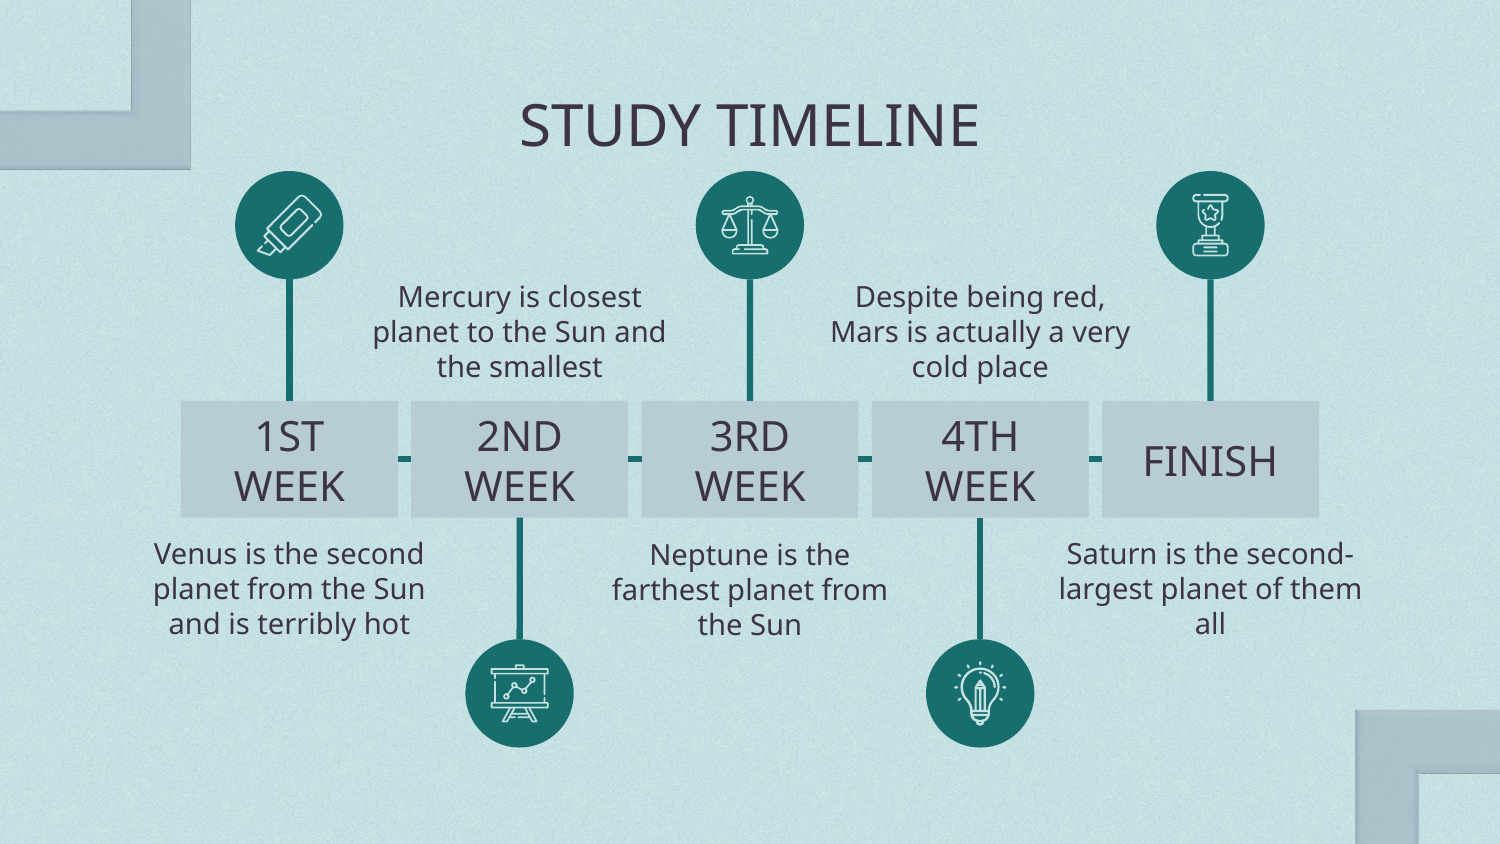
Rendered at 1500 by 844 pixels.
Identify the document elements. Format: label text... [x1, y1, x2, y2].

text_box FINISH [1102, 400, 1320, 518]
text_box 2ND WEEK [411, 400, 629, 518]
title STUDY TIMELINE [118, 72, 1382, 167]
text_box [1156, 171, 1265, 280]
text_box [490, 664, 549, 723]
text_box Mercury is closest planet to the Sun and the smallest [350, 277, 689, 384]
text_box Venus is the second planet from the Sun and is terribly hot [120, 535, 459, 641]
text_box Neptune is the farthest planet from the Sun [580, 535, 920, 641]
text_box Despite being red, Mars is actually a very cold place [811, 277, 1150, 383]
text_box Saturn is the second-largest planet of them all [1041, 535, 1380, 641]
text_box [926, 639, 1035, 748]
text_box [235, 171, 344, 280]
picture [0, 0, 1500, 844]
text_box 1ST WEEK [180, 400, 398, 518]
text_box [1192, 193, 1229, 257]
text_box 3RD WEEK [641, 400, 859, 518]
text_box [695, 171, 805, 280]
text_box [465, 639, 574, 748]
text_box [721, 195, 779, 255]
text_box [953, 660, 1007, 726]
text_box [256, 194, 323, 257]
text_box 4TH WEEK [871, 400, 1089, 518]
